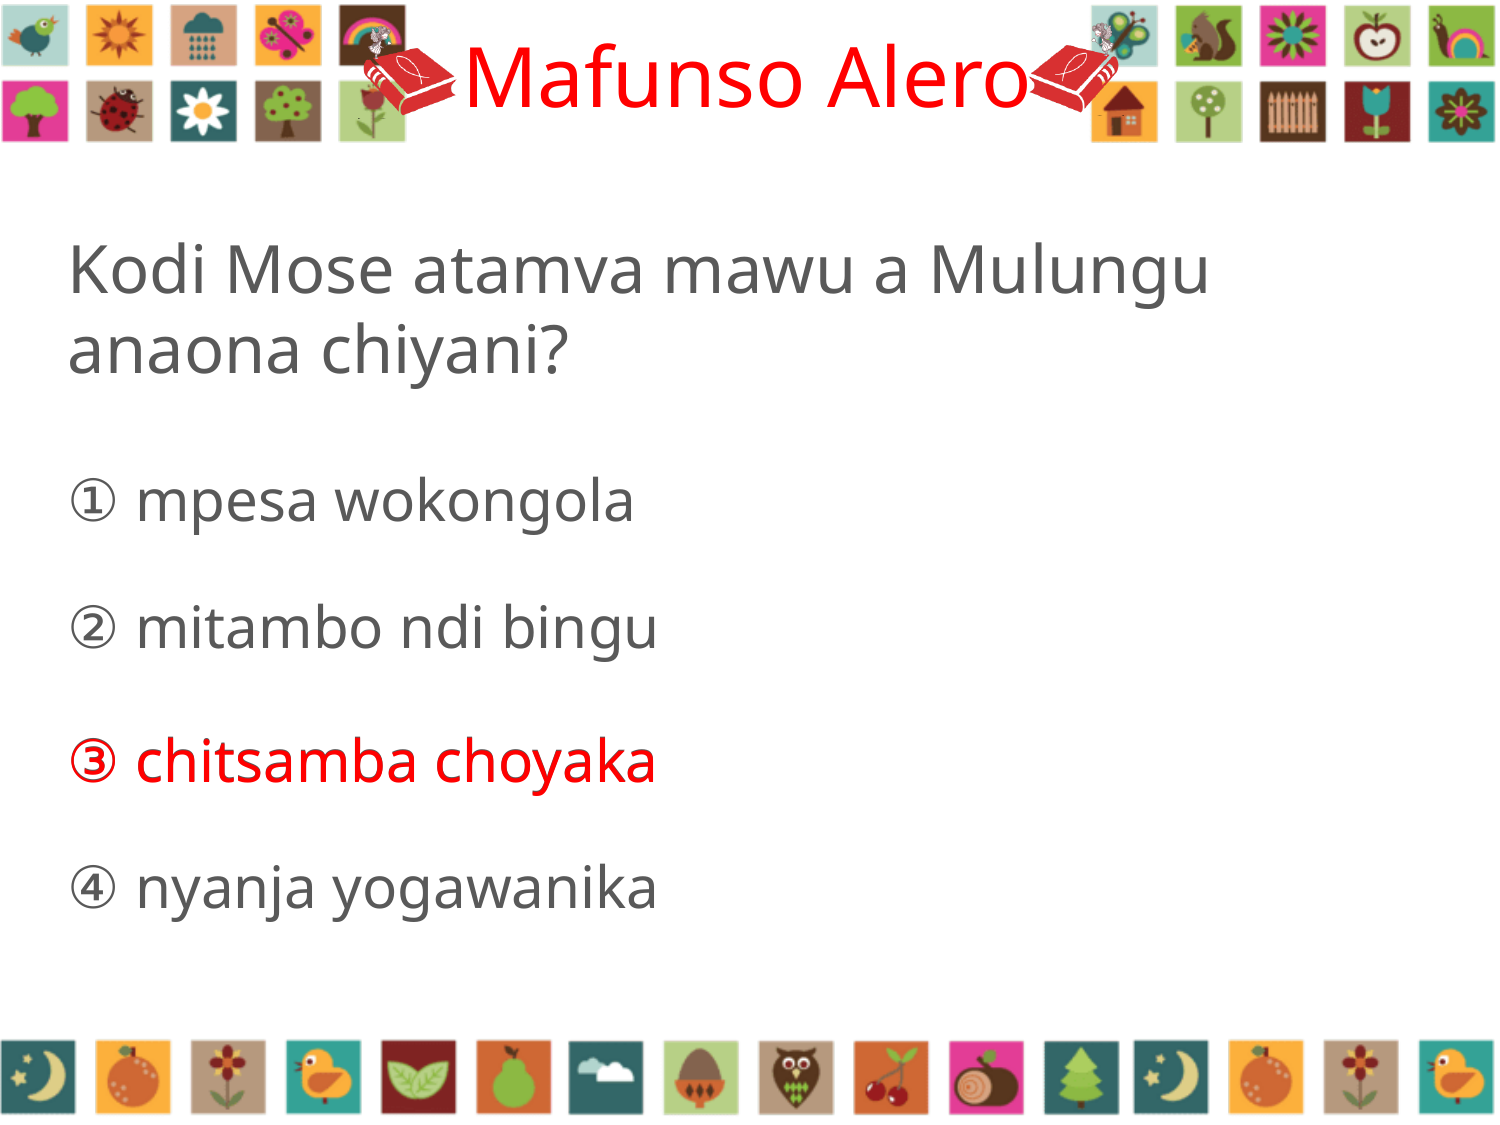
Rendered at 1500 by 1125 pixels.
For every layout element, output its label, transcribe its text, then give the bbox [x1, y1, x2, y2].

text_box Kodi Mose atamva mawu a Mulungu anaona chiyani? [53, 219, 1436, 395]
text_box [0, 1028, 1500, 1118]
text_box Mafunso Alero [425, 16, 1078, 131]
picture [996, 3, 1500, 150]
picture [0, 3, 489, 150]
text_box ① mpesa wokongola [53, 456, 1436, 541]
text_box ④ nyanja yogawanika [53, 842, 1483, 928]
text_box ② mitambo ndi bingu [53, 582, 1436, 668]
text_box ③ chitsamba choyaka [53, 716, 1483, 802]
